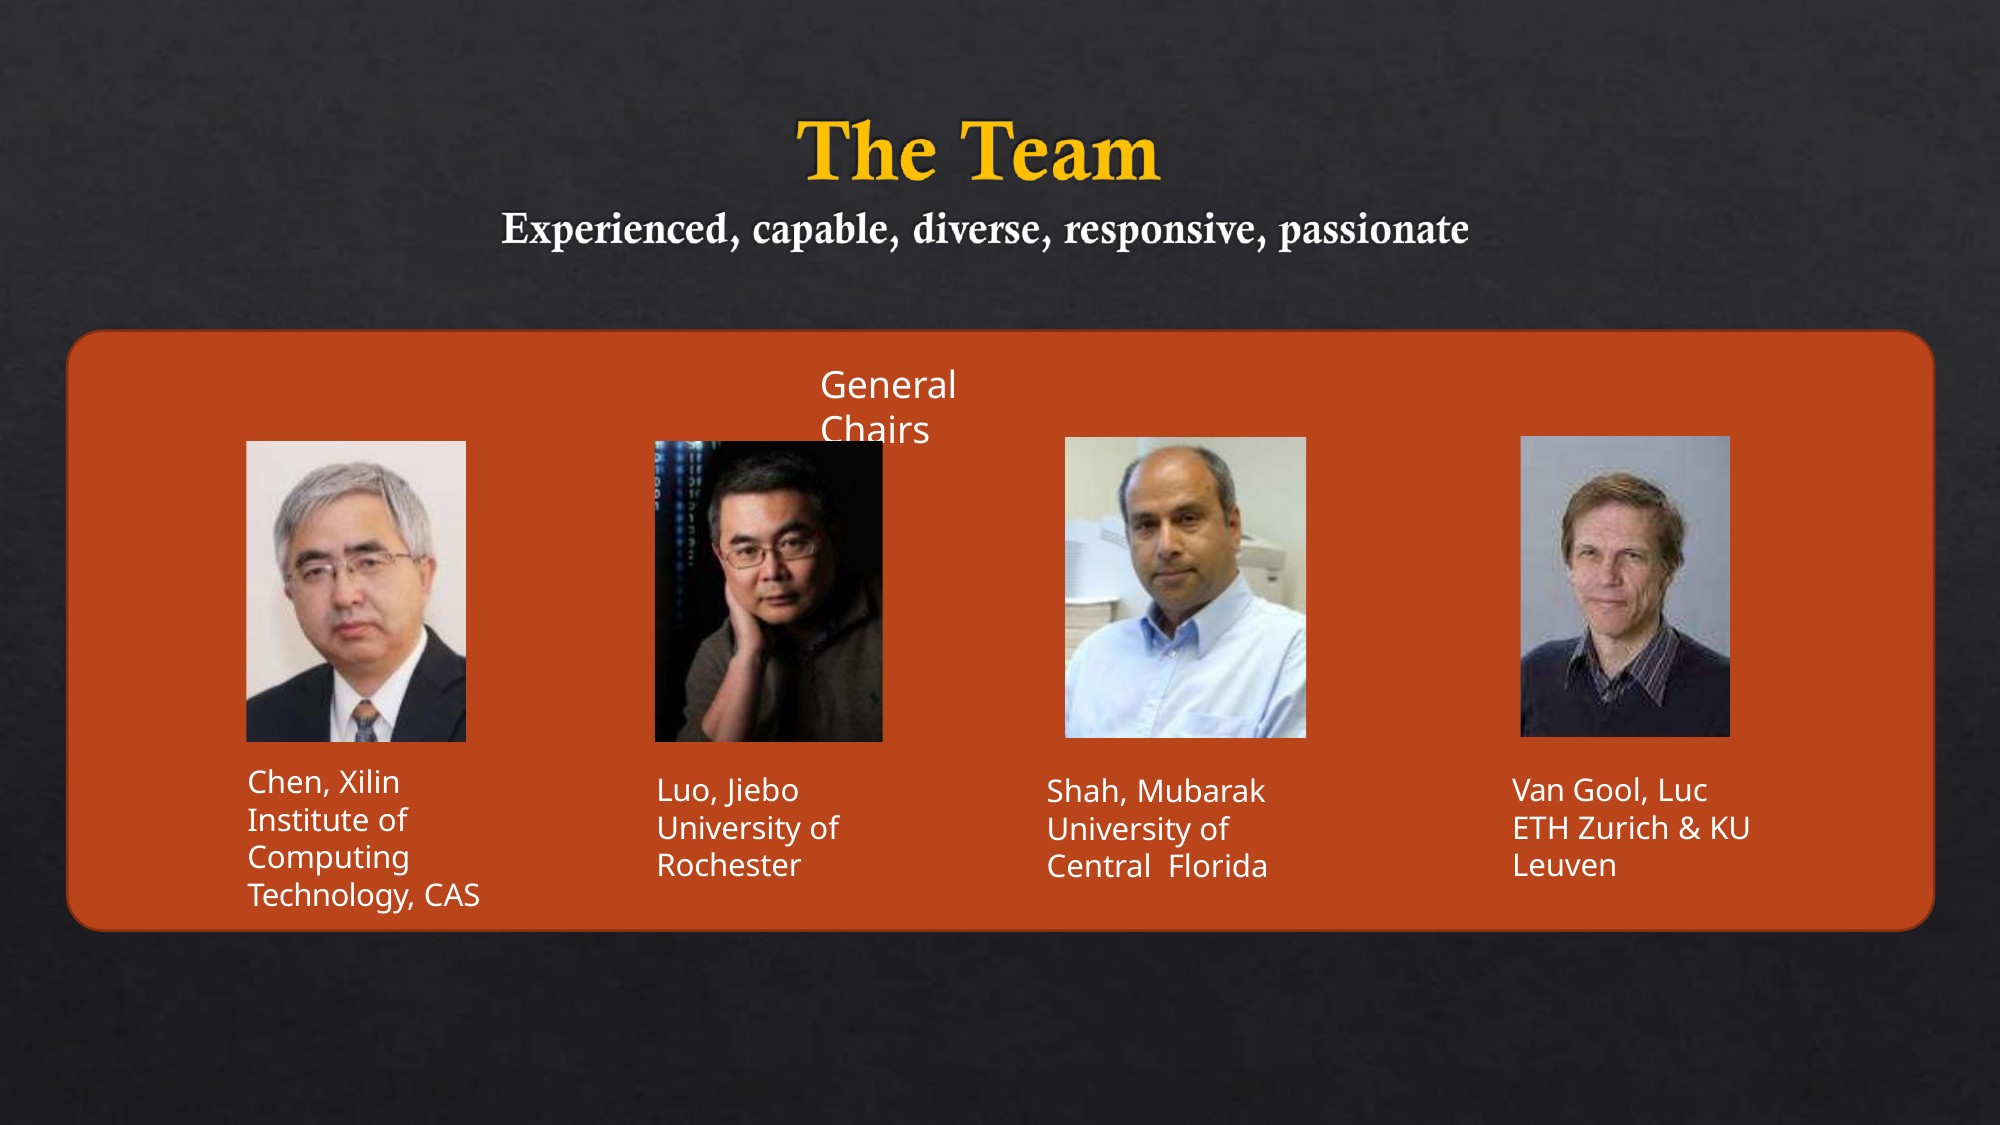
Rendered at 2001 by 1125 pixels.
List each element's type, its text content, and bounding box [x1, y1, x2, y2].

text_box [1520, 436, 1730, 737]
text_box Shah, Mubarak University of Central Florida [1044, 769, 1330, 884]
text_box [796, 118, 1161, 181]
text_box [494, 204, 1473, 257]
text_box [499, 208, 1469, 253]
text_box [789, 110, 1166, 186]
text_box Van Gool, Luc ETH Zurich & KU Leuven [1509, 768, 1768, 883]
text_box [793, 114, 1162, 180]
text_box [1065, 437, 1307, 738]
text_box Chen, Xilin Institute of Computing Technology, CAS [245, 760, 555, 913]
text_box [67, 330, 1935, 931]
text_box [246, 441, 466, 742]
text_box Luo, Jiebo University of Rochester [654, 768, 972, 883]
text_box [654, 441, 883, 742]
title General Chairs [817, 359, 1064, 550]
picture [0, 0, 2000, 1125]
